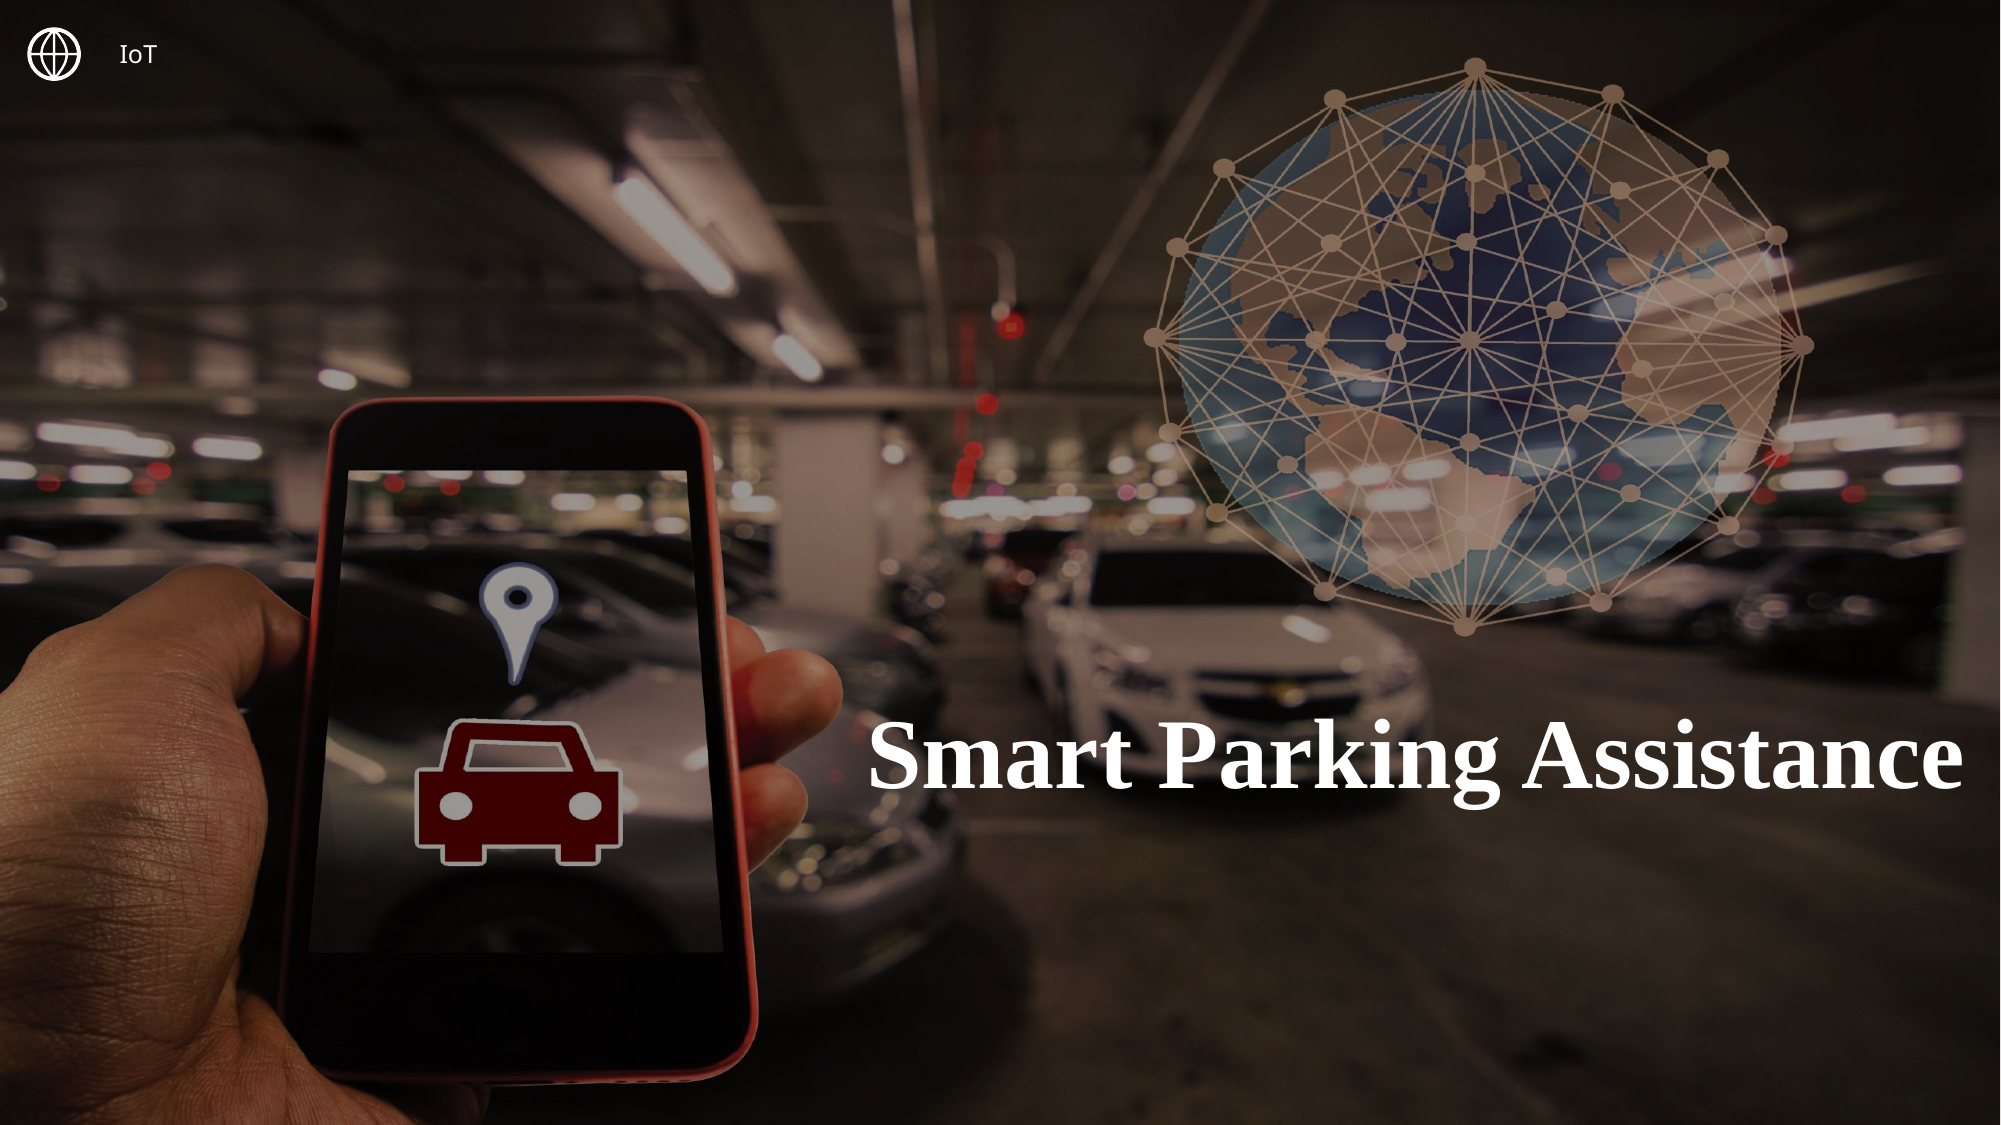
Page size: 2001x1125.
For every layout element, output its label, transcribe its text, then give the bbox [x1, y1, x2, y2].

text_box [20, 20, 207, 88]
text_box Smart Parking Assistance [851, 680, 2000, 816]
text_box [0, 0, 2000, 1125]
